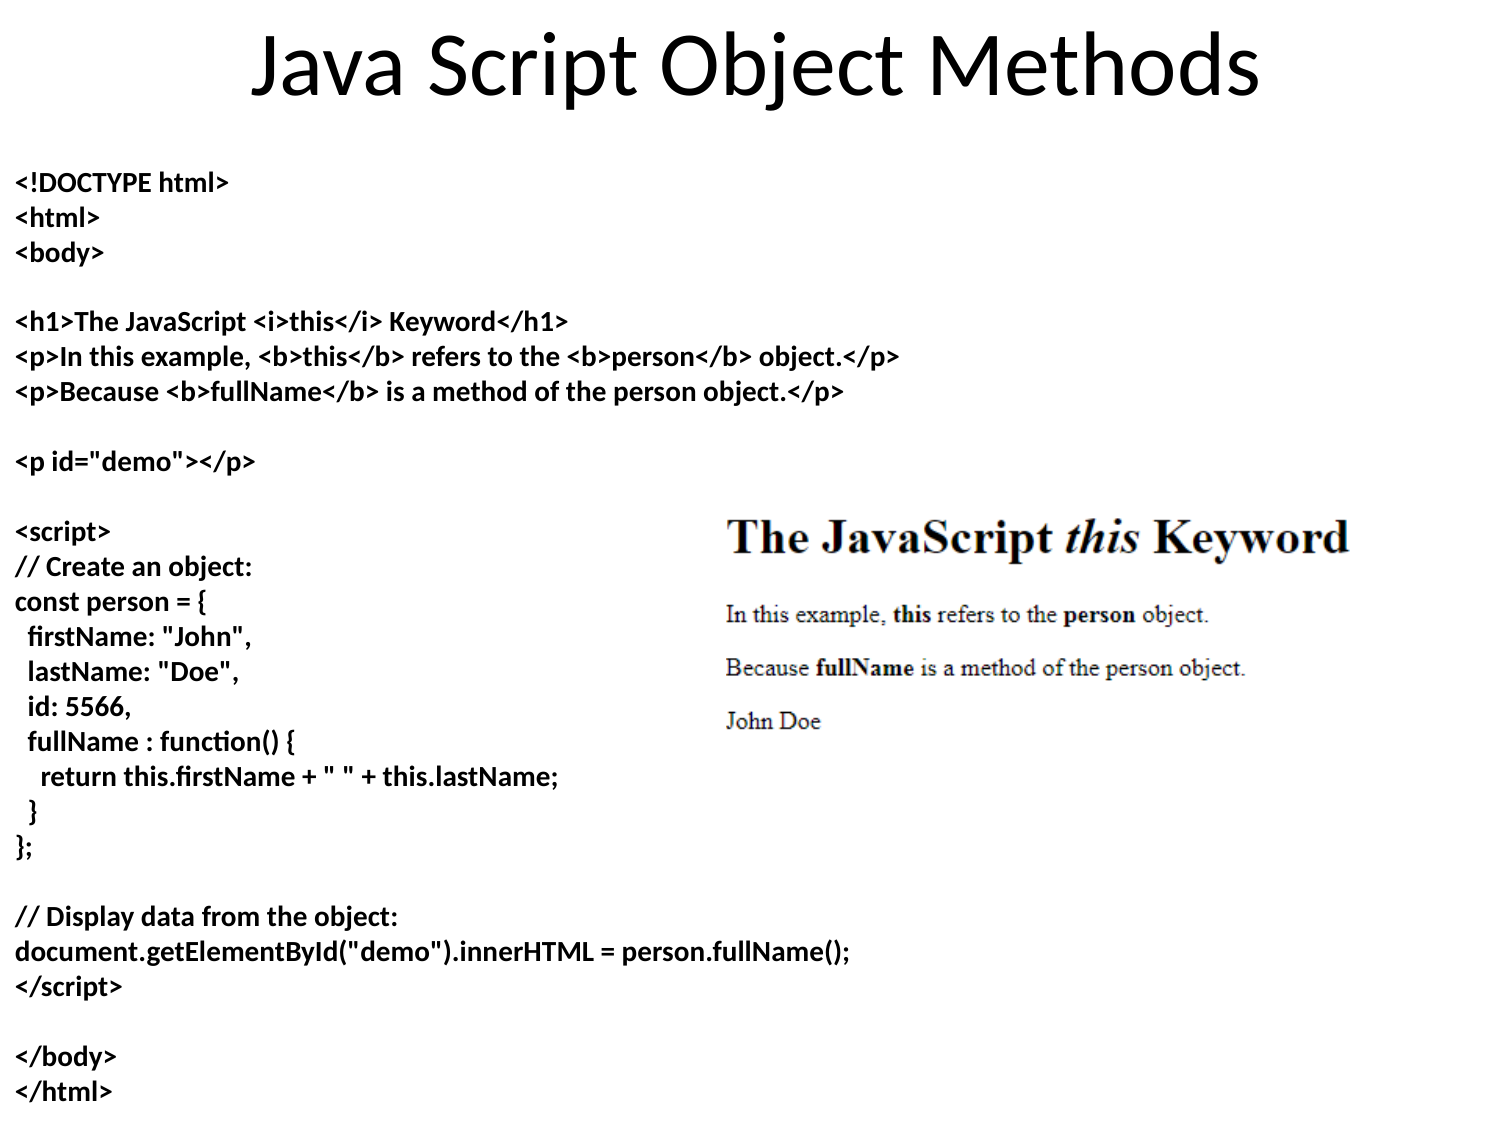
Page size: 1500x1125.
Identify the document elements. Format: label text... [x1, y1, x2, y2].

picture [726, 503, 1376, 789]
text_box <!DOCTYPE html> <html> <body> <h1>The JavaScript <i>this</i> Keyword</h1> <p>In this example, <b>this</b> refers to the <b>person</b> object.</p> <p>Because <b>fullName</b> is a method of the person object.</p> <p id="demo"></p> <script> // Create an object: const person = { firstName: "John", lastName: "Doe", id: 5566, fullName : function() { return this.firstName + " " + this.lastName; } }; // Display data from the object: document.getElementById("demo").innerHTML = person.fullName(); </script> </body> </html> [0, 155, 1500, 1115]
title Java Script Object Methods [82, 0, 1432, 153]
